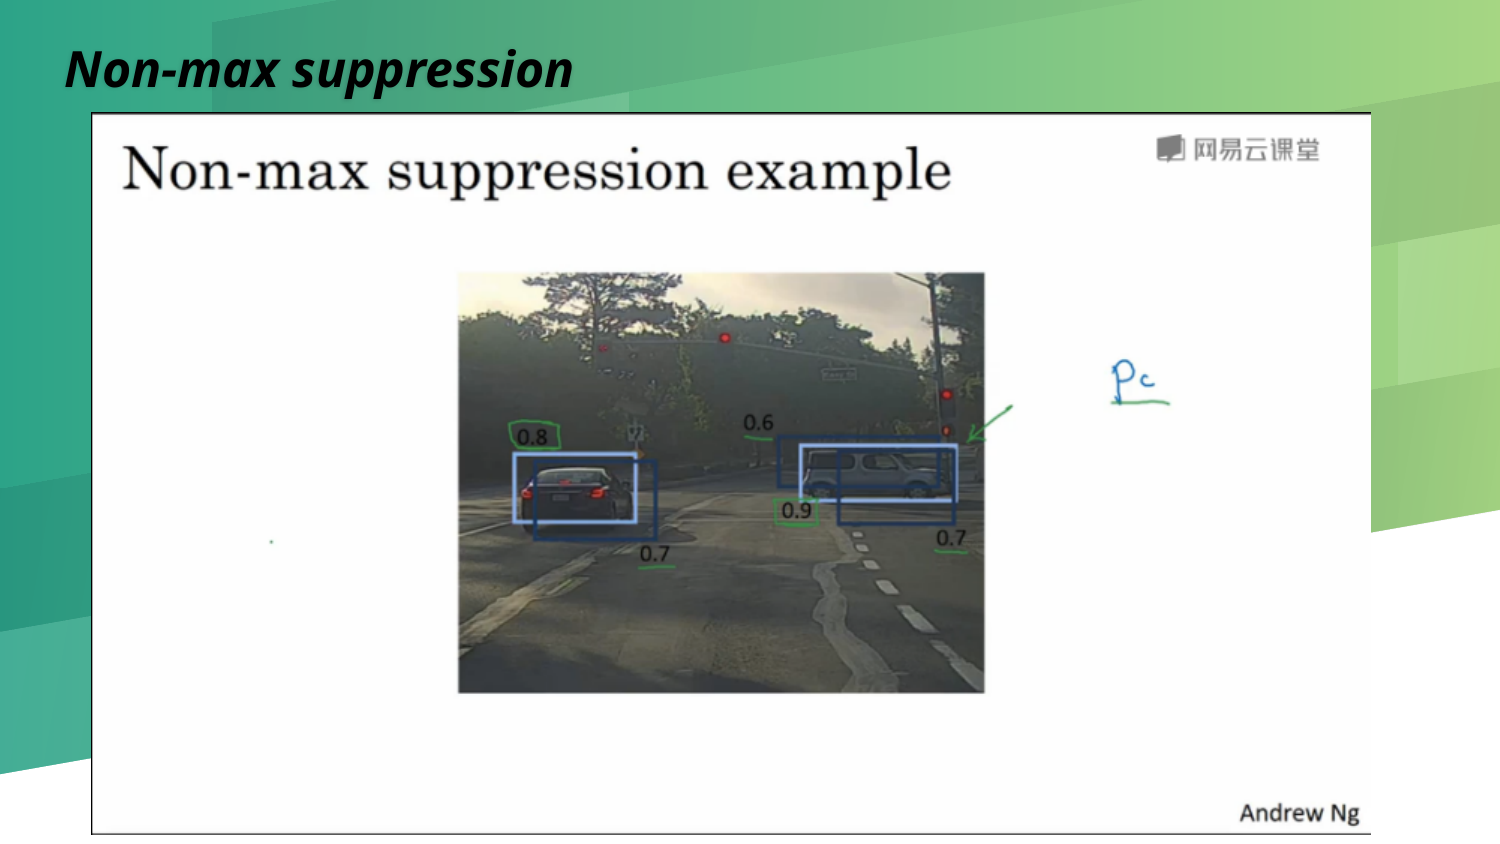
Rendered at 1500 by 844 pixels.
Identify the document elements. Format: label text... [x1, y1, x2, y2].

title Non-max suppression [64, 23, 1217, 172]
picture [91, 112, 1372, 835]
